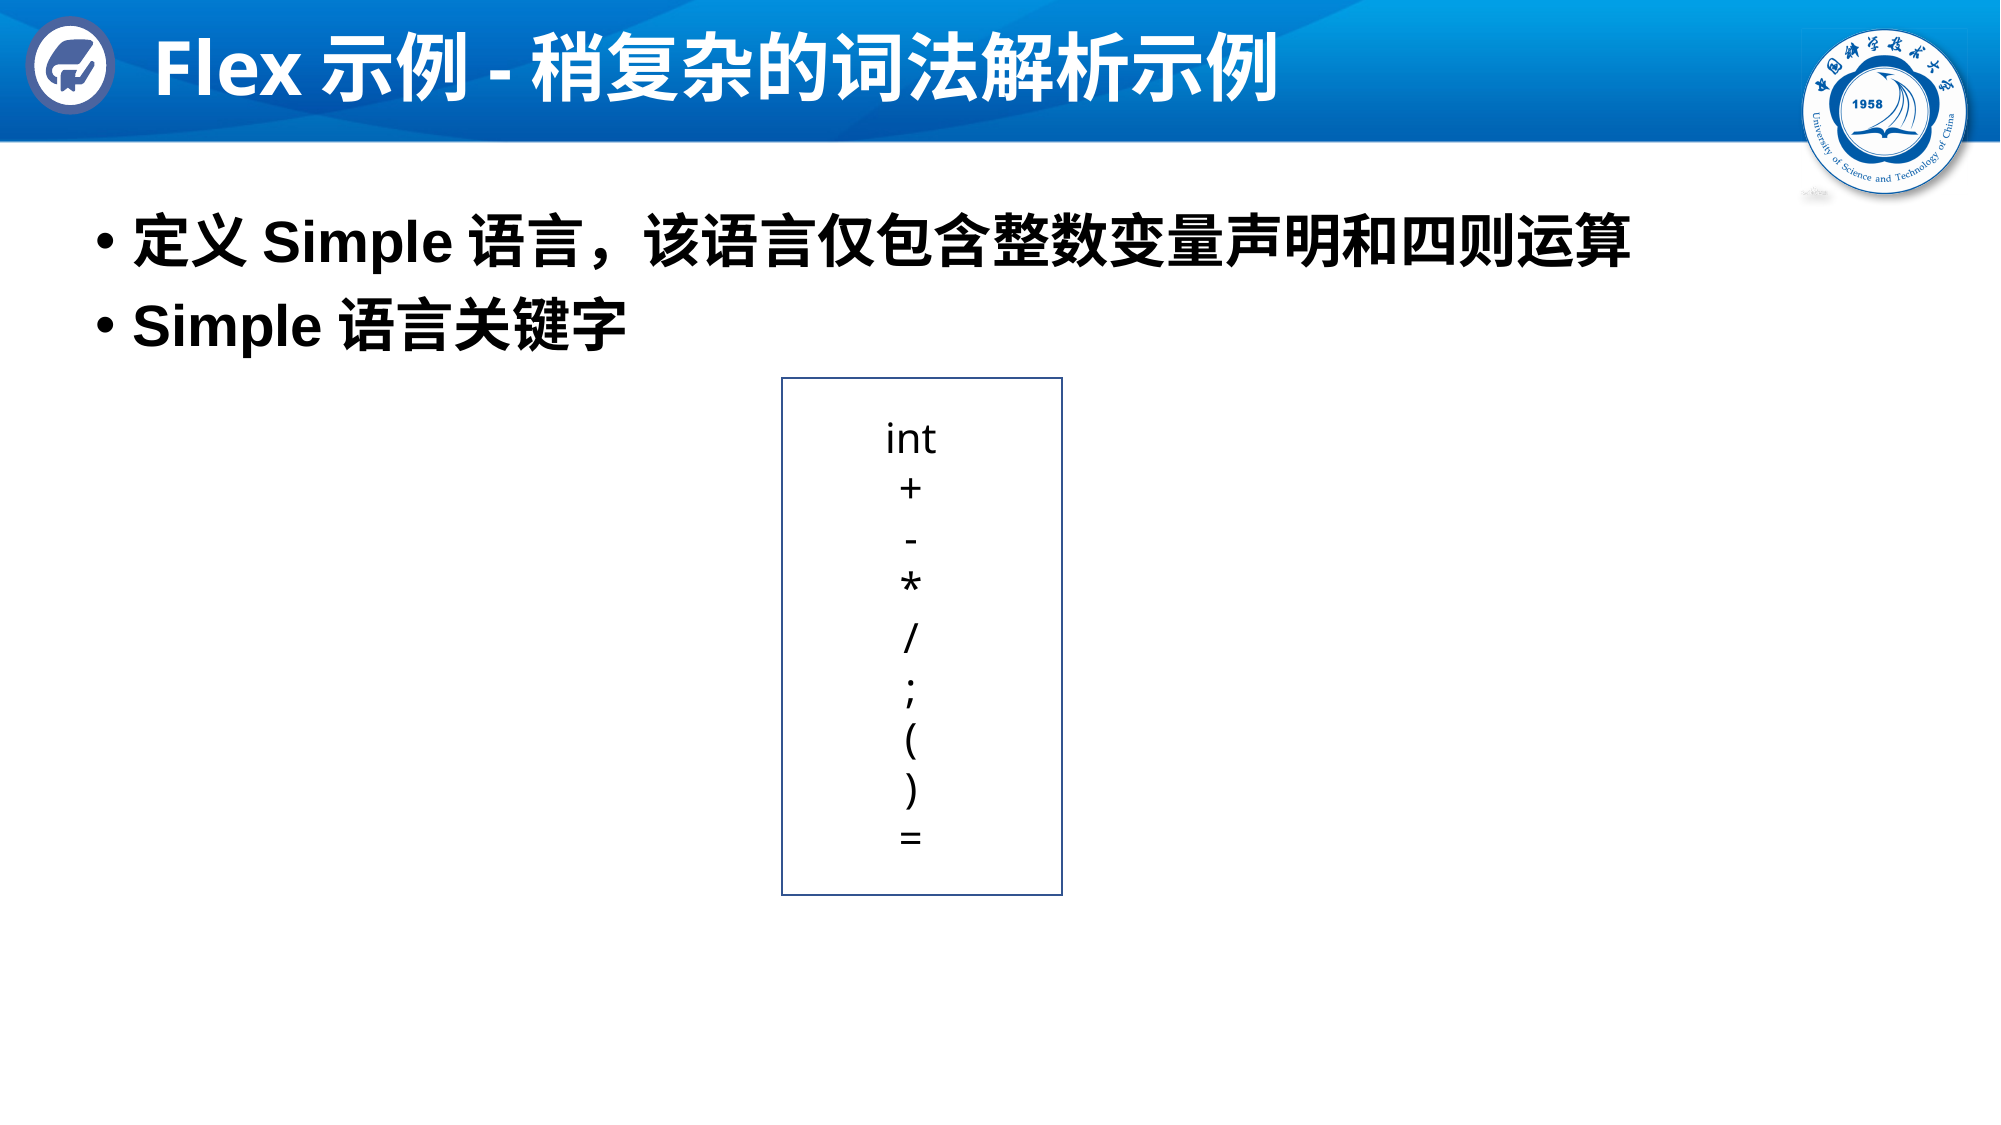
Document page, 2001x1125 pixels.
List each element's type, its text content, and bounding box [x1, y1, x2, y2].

picture [0, 0, 2000, 204]
text_box 定义Simple语言，该语言仅包含整数变量声明和四则运算 Simple语言关键字 [80, 204, 1913, 1014]
title Flex示例-稍复杂的词法解析示例 [137, 10, 1707, 132]
text_box int + - * / ; ( ) = [781, 377, 1063, 896]
